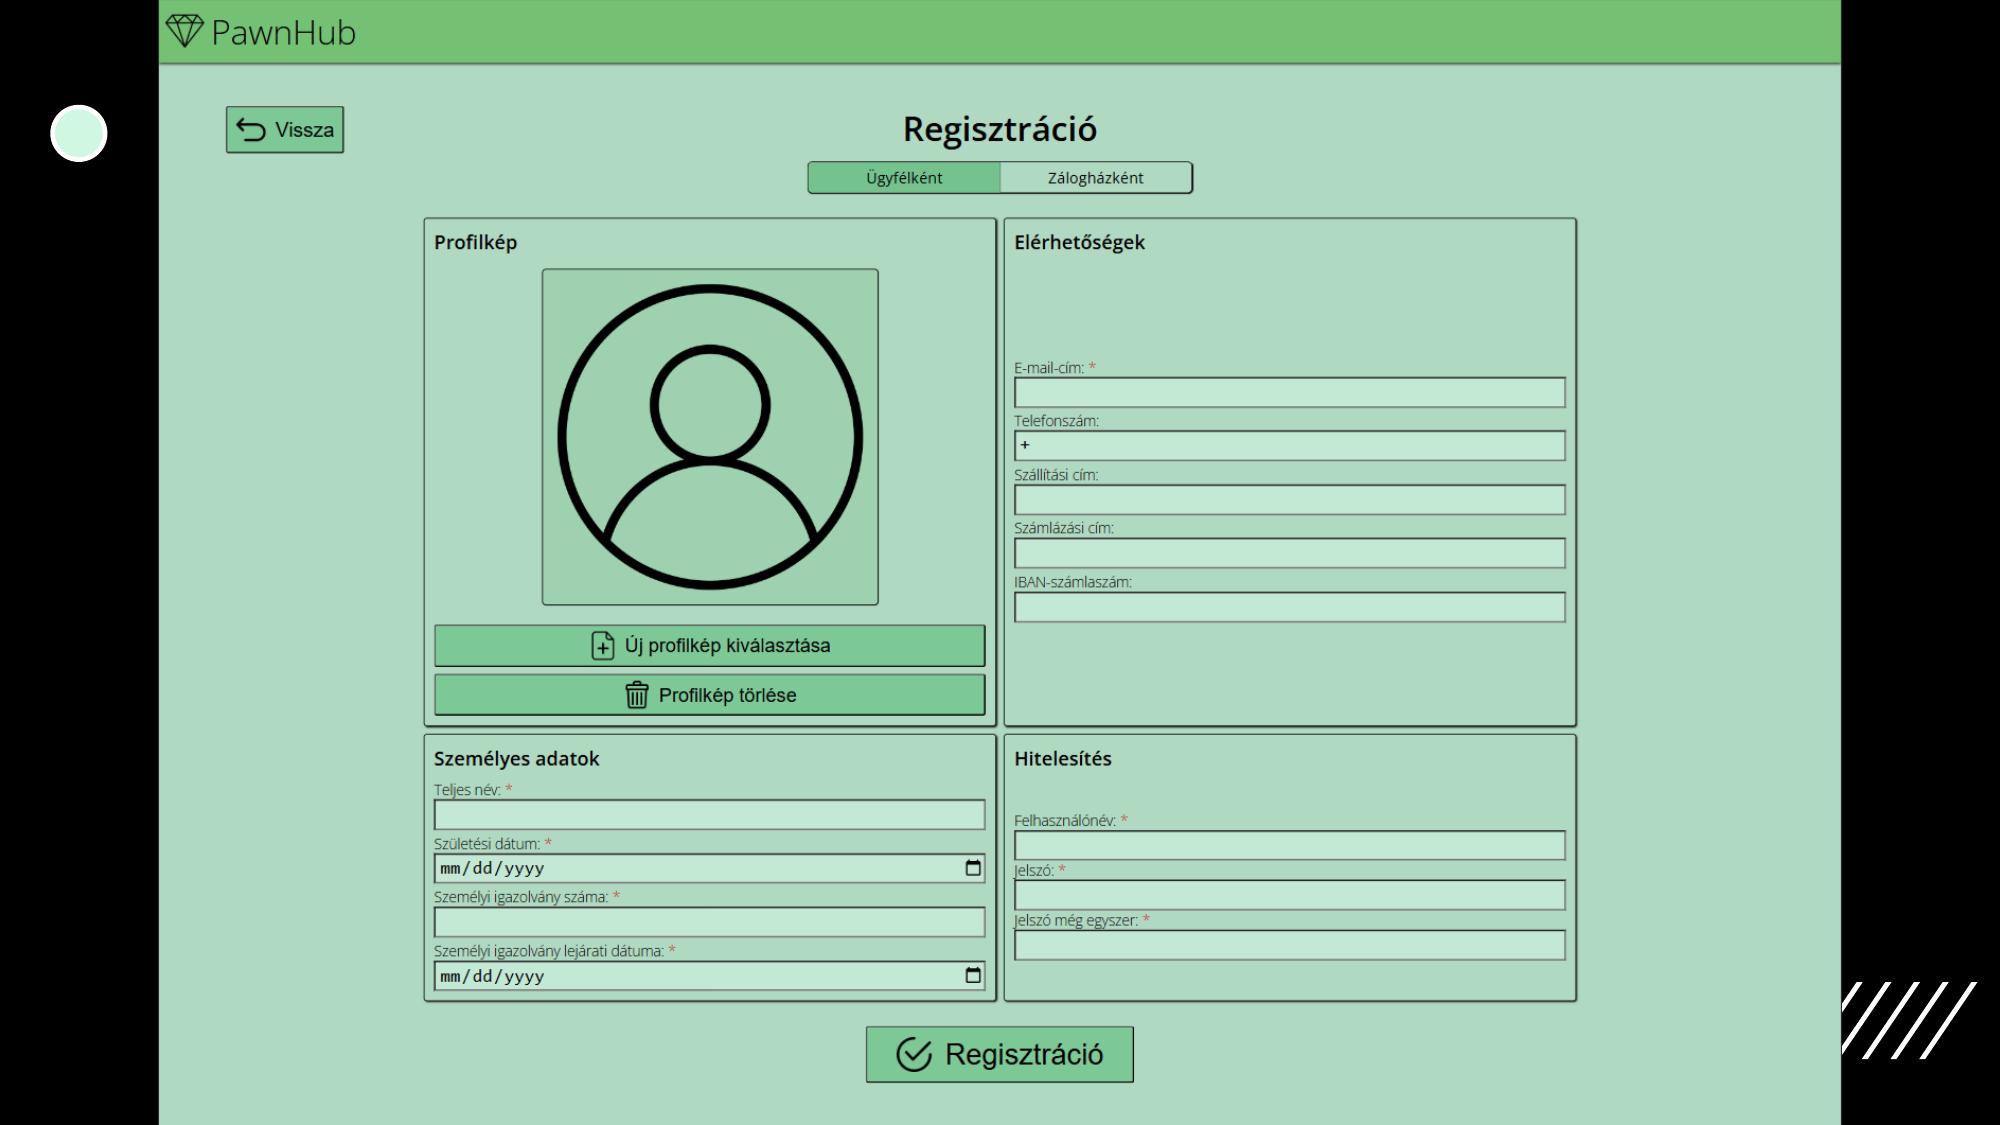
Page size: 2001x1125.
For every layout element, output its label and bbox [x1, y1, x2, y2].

picture [158, 0, 1842, 1125]
